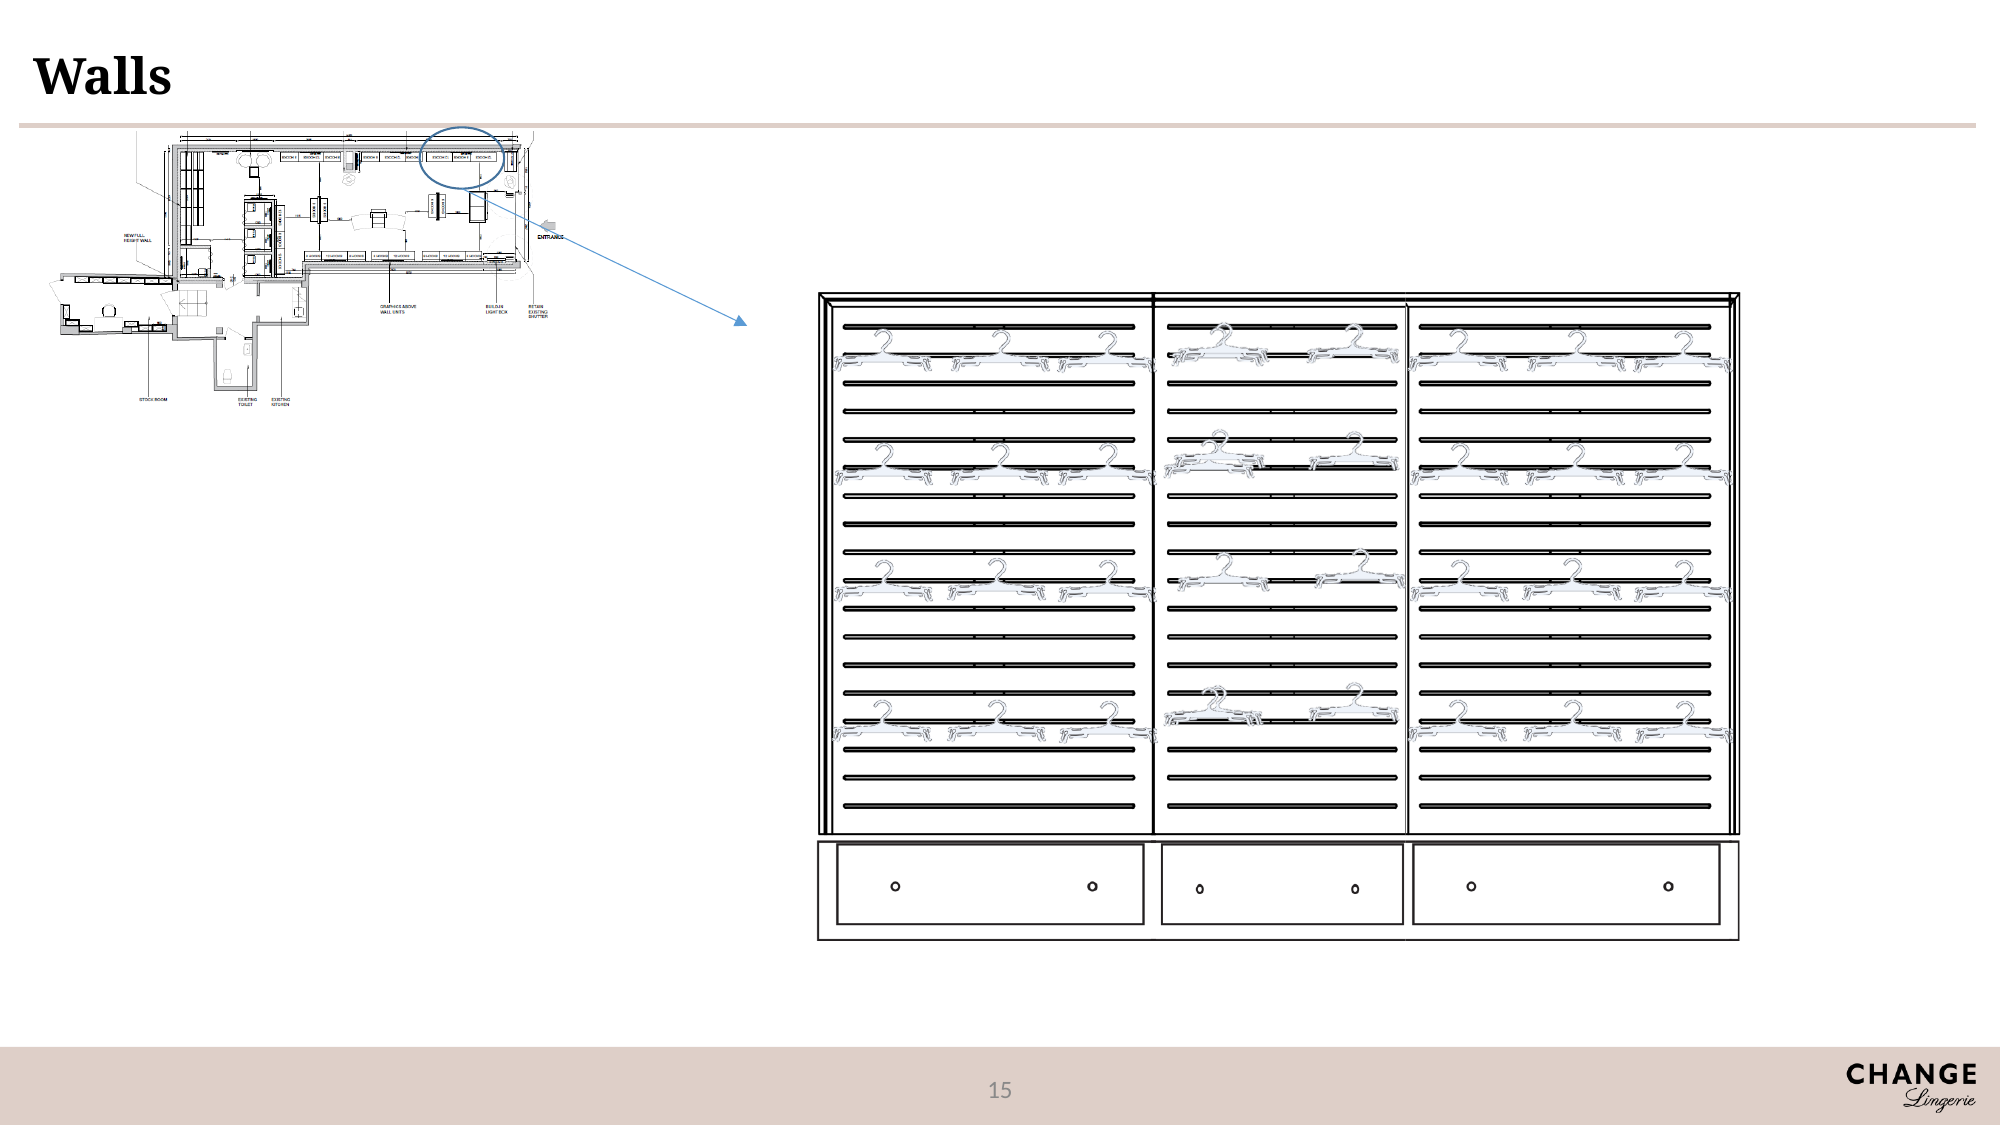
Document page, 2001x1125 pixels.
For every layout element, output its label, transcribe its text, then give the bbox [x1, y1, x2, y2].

picture [1846, 1063, 1976, 1113]
text_box 15 [344, 1046, 1656, 1125]
text_box [439, 126, 485, 131]
text_box [0, 1046, 344, 1125]
picture [808, 286, 1752, 941]
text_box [461, 188, 748, 326]
picture [21, 131, 564, 409]
text_box [1656, 1046, 2000, 1125]
text_box Walls [18, 36, 1976, 112]
